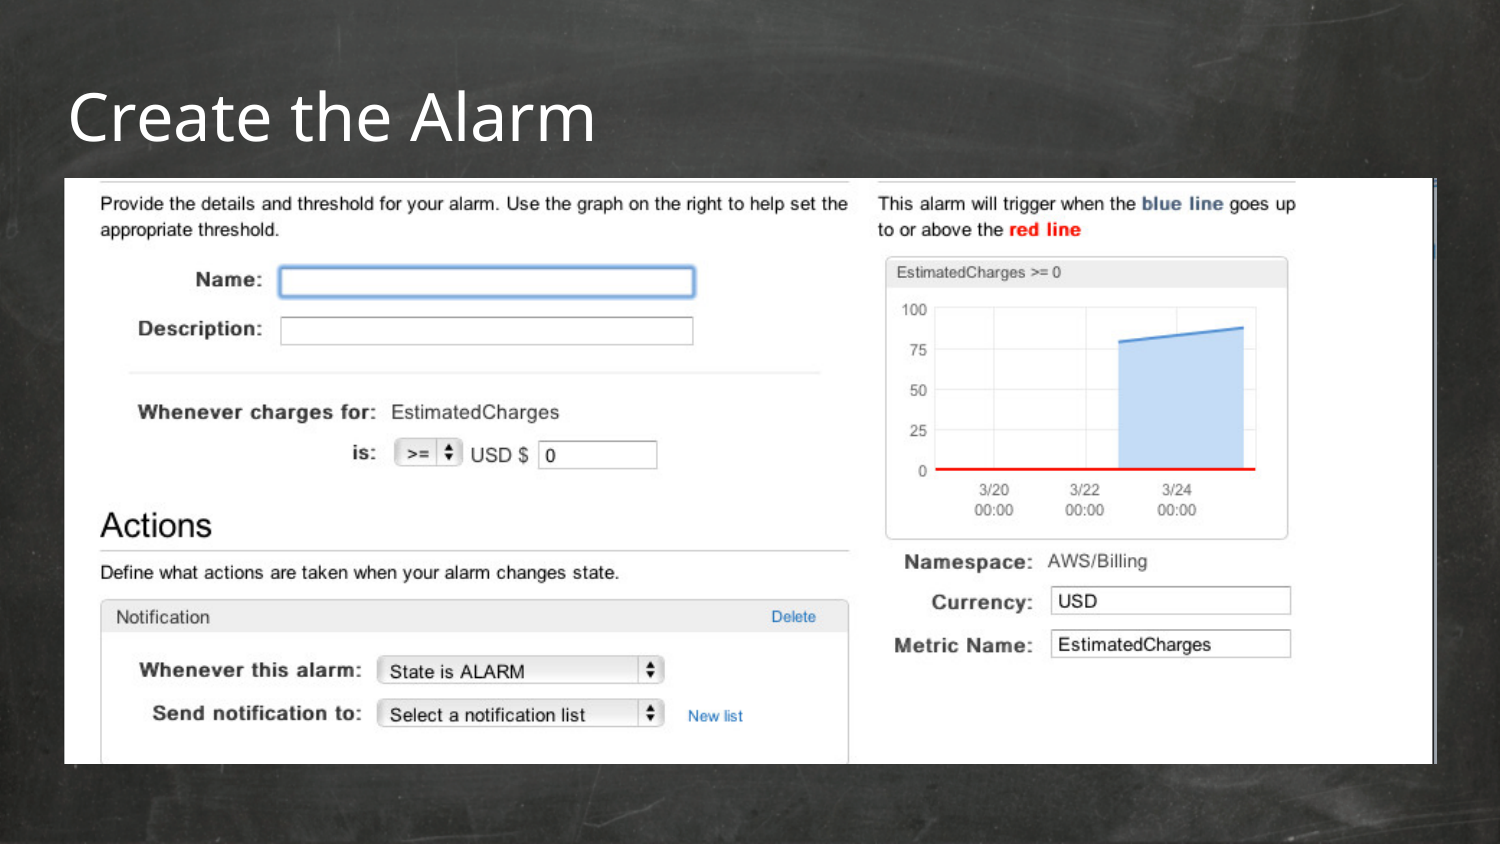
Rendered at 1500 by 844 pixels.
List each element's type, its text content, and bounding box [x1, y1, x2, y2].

picture [0, 0, 1500, 844]
title Create the Alarm [63, 79, 1437, 164]
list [63, 177, 1438, 764]
